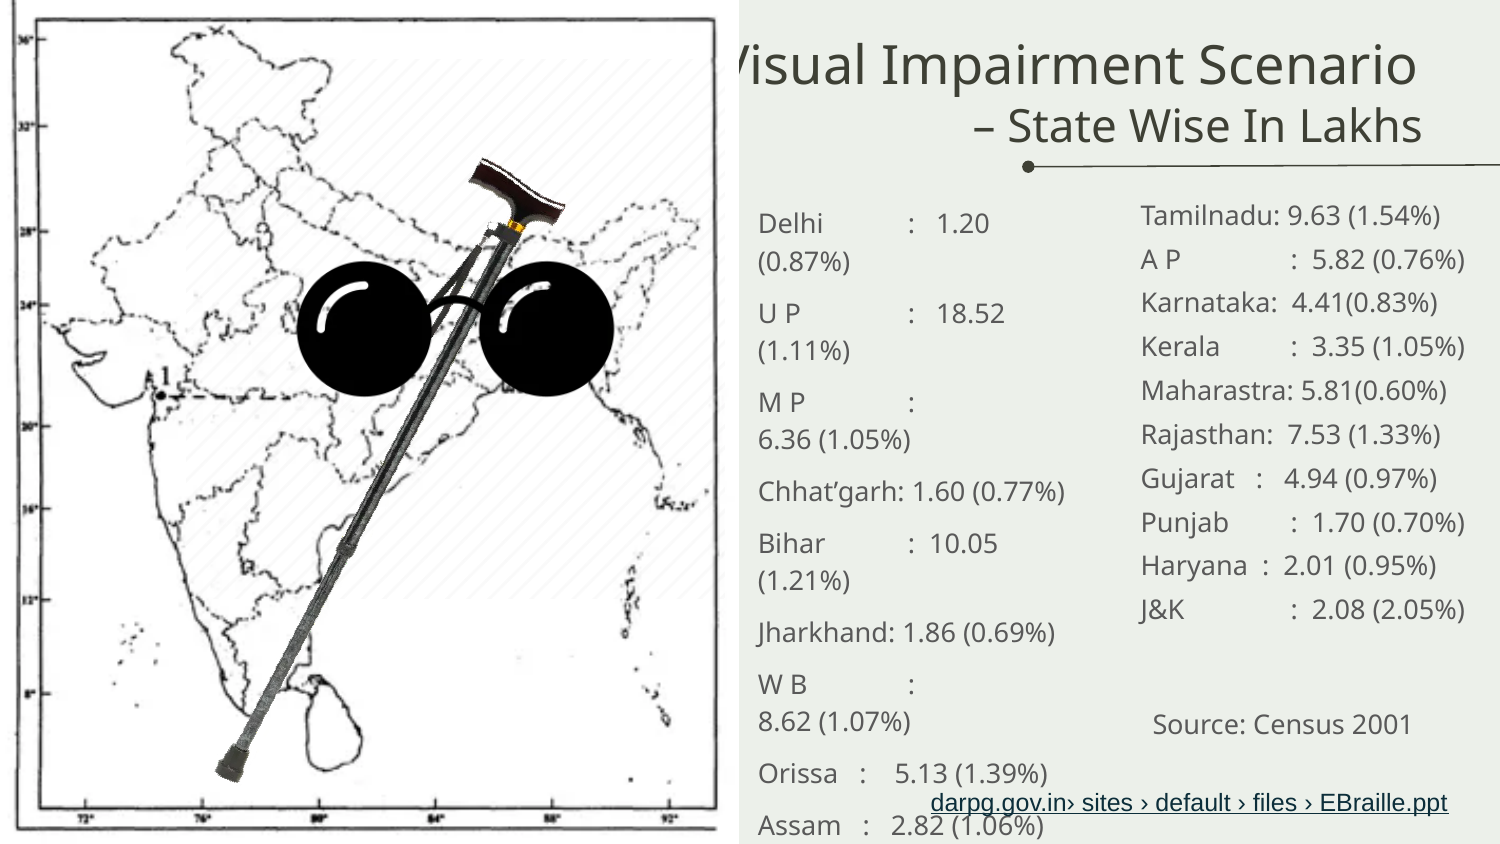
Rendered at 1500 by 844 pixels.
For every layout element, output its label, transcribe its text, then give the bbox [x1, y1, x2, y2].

picture [0, 0, 836, 844]
subtitle Source: Census 2001 [1028, 692, 1429, 754]
subtitle Tamilnadu: 9.63 (1.54%) A P : 5.82 (0.76%) Karnataka: 4.41(0.83%) Kerala : 3.35 (1.05%) Maharastra: 5.81(0.60%) Rajasthan: 7.53 (1.33%) Gujarat : 4.94 (0.97%) Punjab : 1.70 (0.70%) Haryana : 2.01 (0.95%) J&K : 2.08 (2.05%) [1125, 186, 1500, 733]
subtitle Delhi : 1.20 (0.87%) U P : 18.52 (1.11%) M P : 6.36 (1.05%) Chhat’garh: 1.60 (0.77%) Bihar : 10.05 (1.21%) Jharkhand: 1.86 (0.69%) W B : 8.62 (1.07%) Orissa : 5.13 (1.39%) Assam : 2.82 (1.06%) [743, 186, 1102, 733]
text_box darpg.gov.in› sites › default › files › EBraille.ppt [743, 767, 1464, 832]
title Visual Impairment Scenario – State Wise In Lakhs [743, 58, 1451, 167]
